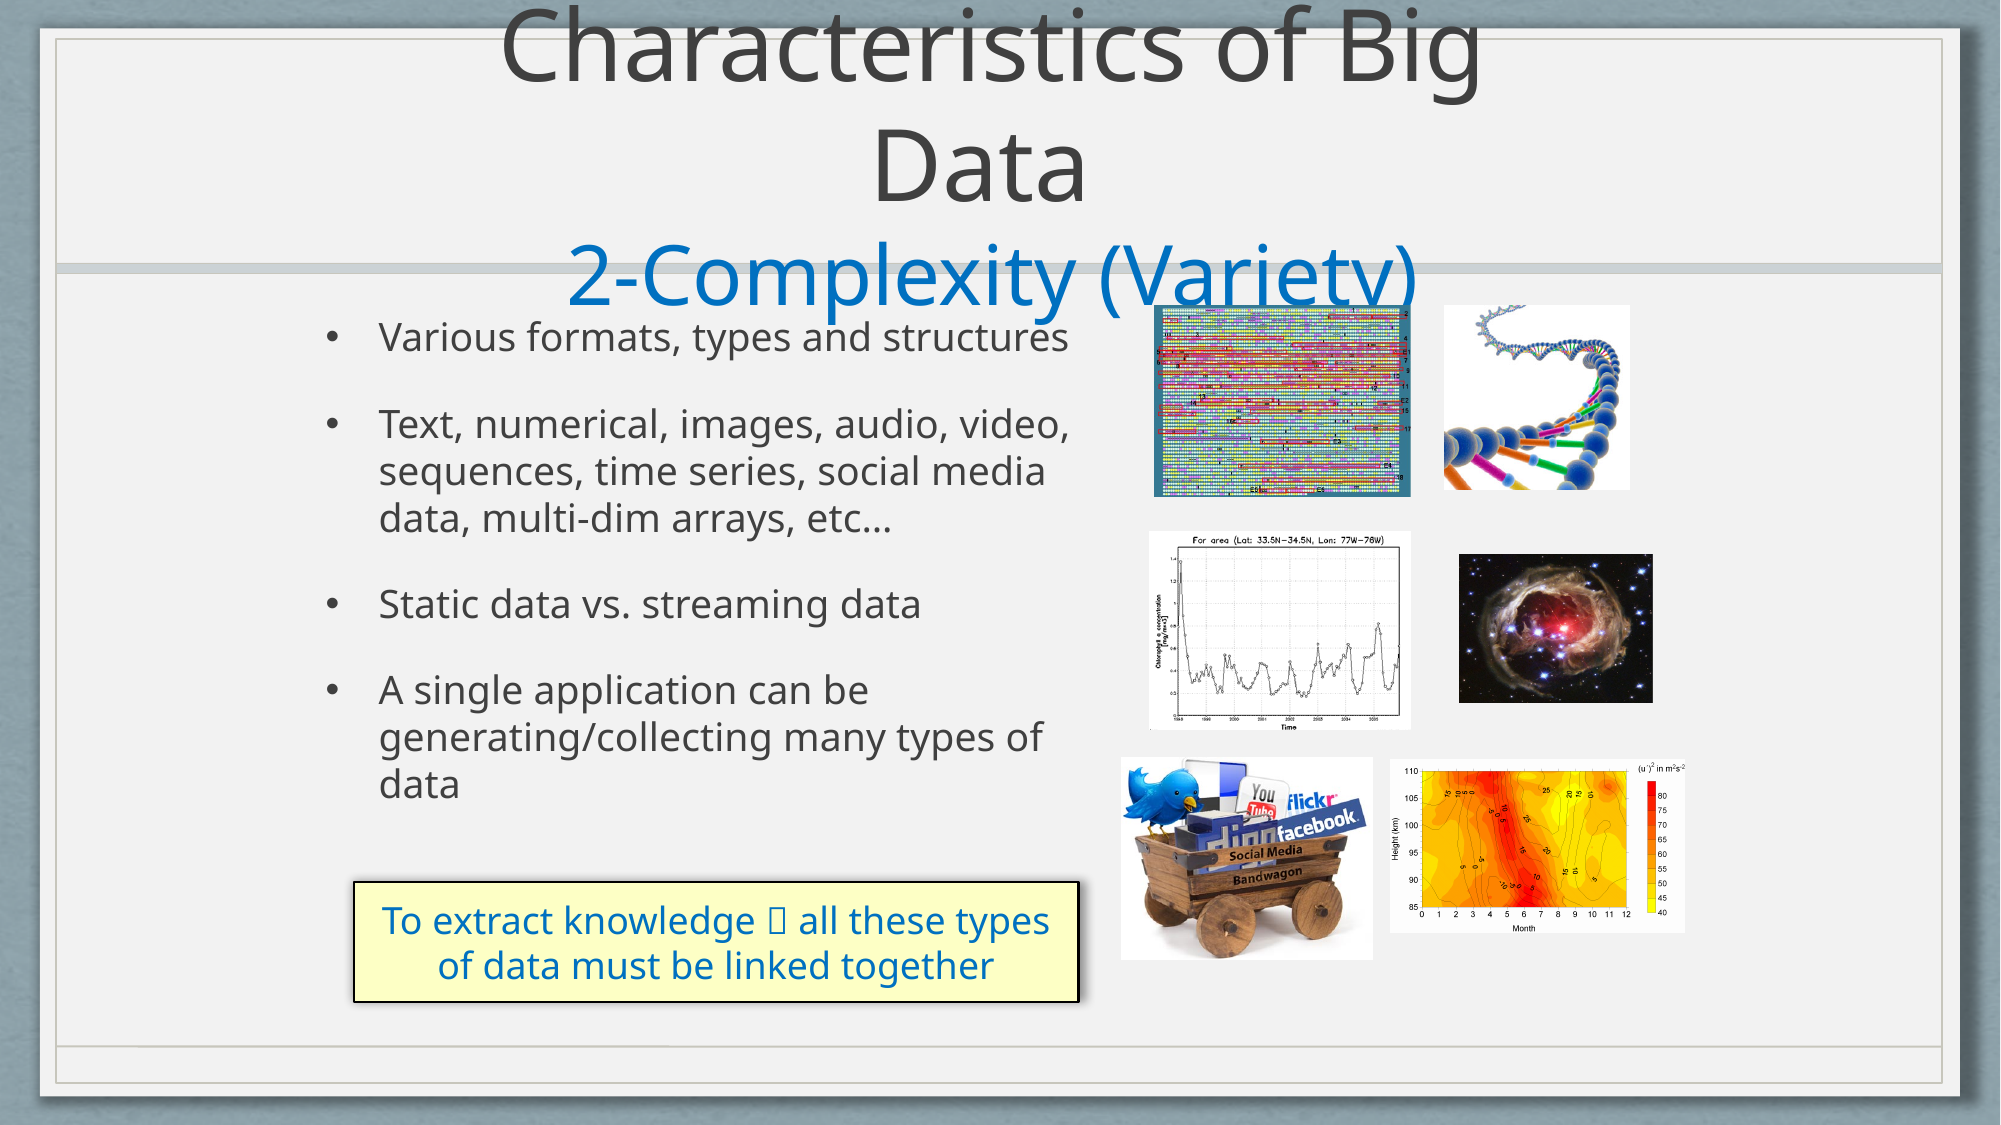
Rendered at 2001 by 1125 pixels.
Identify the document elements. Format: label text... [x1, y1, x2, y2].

picture [1121, 756, 1373, 961]
picture [1153, 304, 1411, 498]
title Characteristics of Big Data 2-Complexity (Variety) [376, 41, 1609, 262]
picture [1444, 304, 1631, 490]
text_box To extract knowledge  all these types of data must be linked together [353, 881, 1080, 1003]
picture [1389, 759, 1685, 934]
list Various formats, types and structures Text, numerical, images, audio, video, sequences, time series, social media data, multi-dim arrays, etc… Static data vs. streaming data A single application can be generating/collecting many types of data [310, 305, 1122, 821]
picture [1149, 531, 1411, 730]
picture [1458, 553, 1653, 703]
